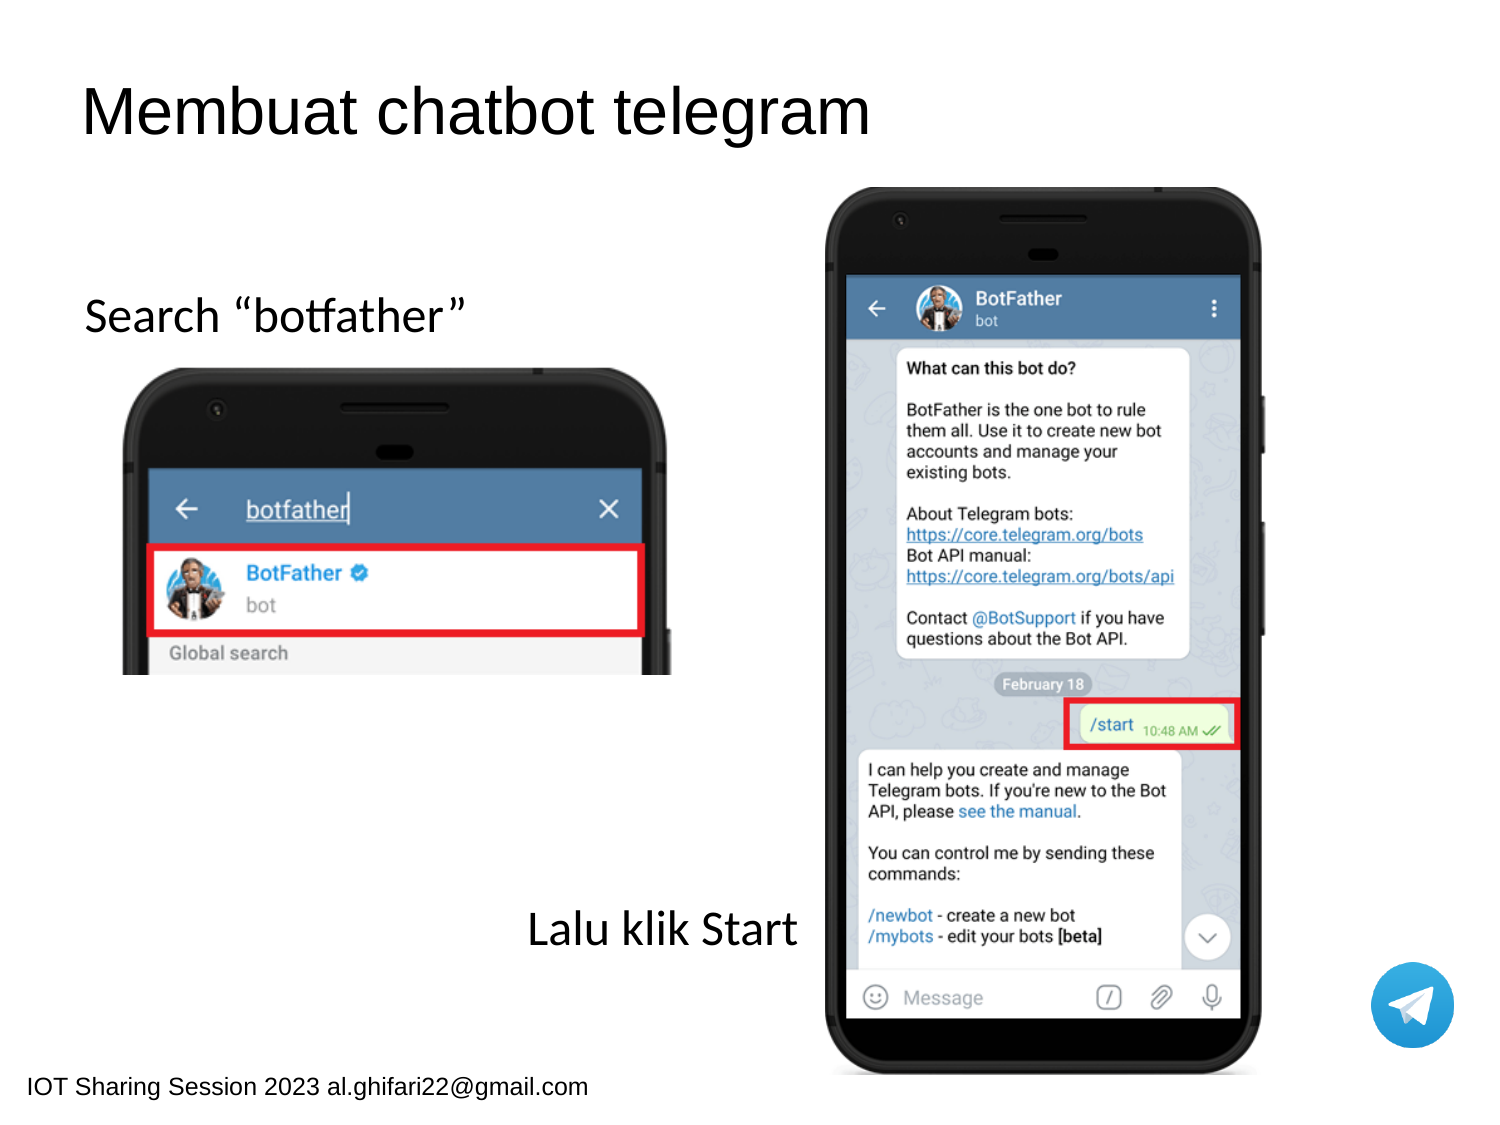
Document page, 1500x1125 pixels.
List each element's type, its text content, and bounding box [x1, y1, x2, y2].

picture [824, 187, 1267, 1076]
picture [1370, 962, 1455, 1049]
text_box Lalu klik Start [512, 887, 819, 963]
text_box IOT Sharing Session 2023 al.ghifari22@gmail.com [11, 1062, 605, 1108]
text_box Membuat chatbot telegram [66, 60, 889, 156]
picture [109, 365, 676, 676]
text_box Search “botfather” [69, 274, 725, 350]
